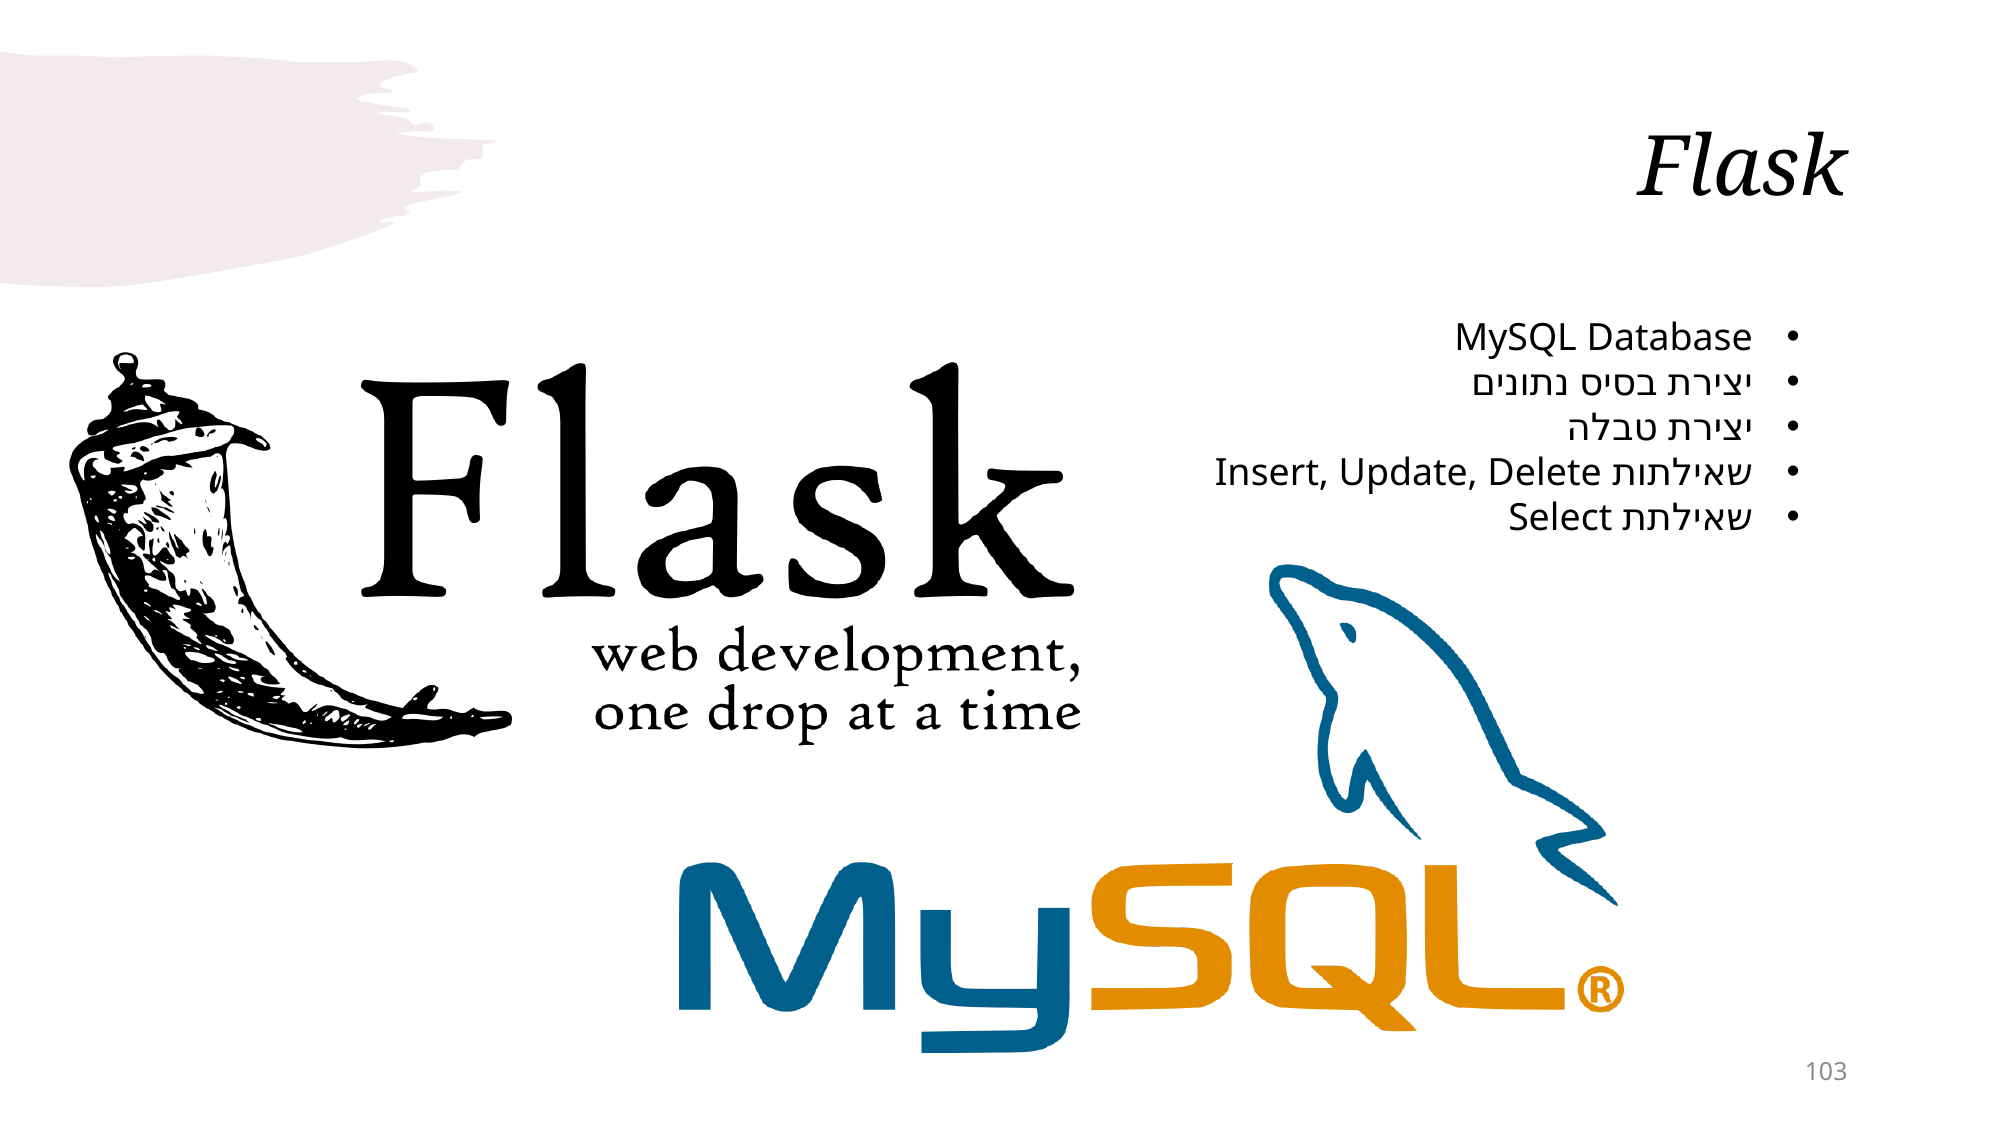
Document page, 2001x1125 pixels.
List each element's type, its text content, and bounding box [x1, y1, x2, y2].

title Flask [137, 59, 1863, 278]
text_box MySQL Database יצירת בסיס נתונים יצירת טבלה שאילתות Insert, Update, Delete שאילתת Select [1179, 306, 1815, 546]
picture [41, 339, 1625, 1053]
slide_number 103 [1412, 1042, 1863, 1103]
